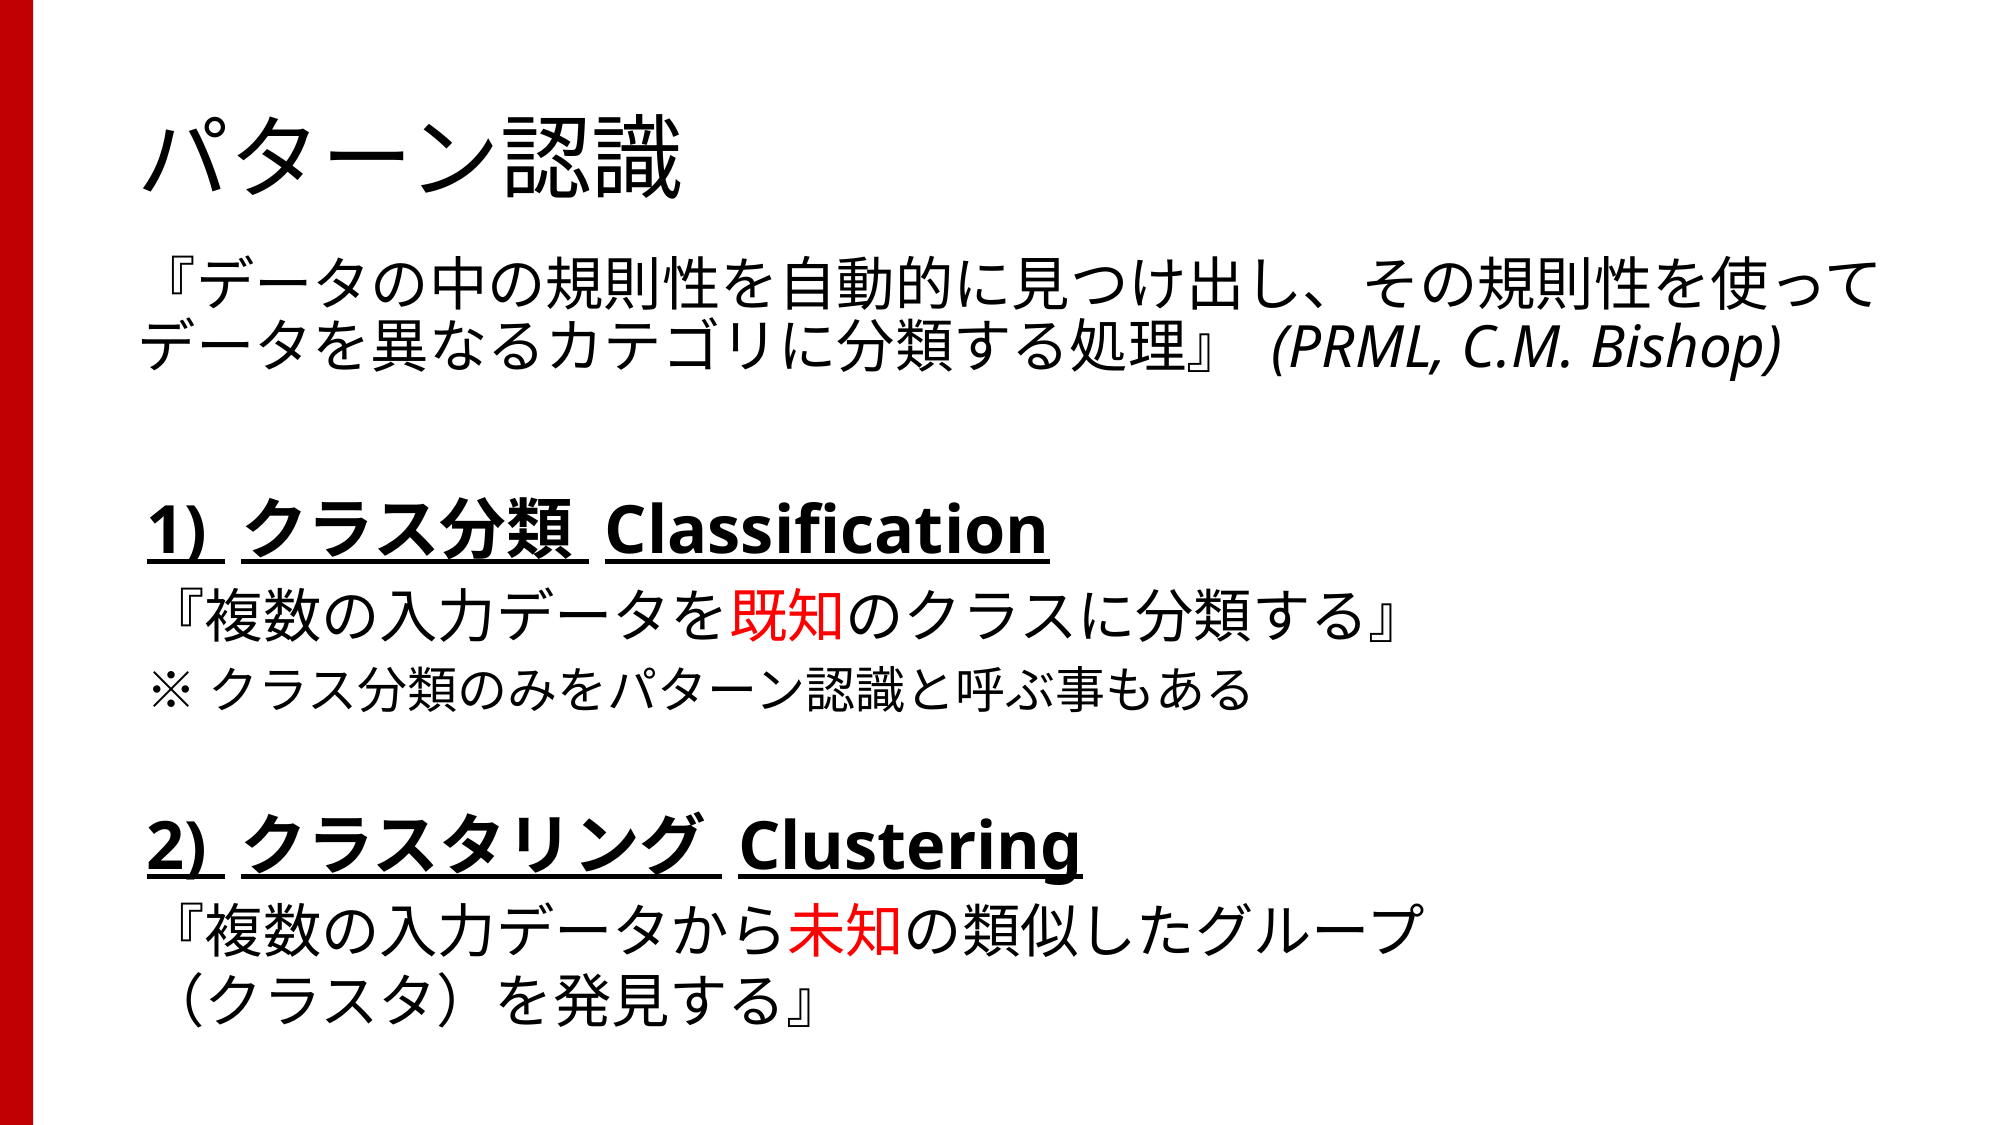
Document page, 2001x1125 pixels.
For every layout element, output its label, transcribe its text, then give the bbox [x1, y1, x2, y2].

list 『データの中の規則性を自動的に見つけ出し、その規則性を使ってデータを異なるカテゴリに分類する処理』 (PRML, C.M. Bishop) [123, 247, 1916, 545]
text_box 1) クラス分類 Classification 『複数の入力データを既知のクラスに分類する』 ※クラス分類のみをパターン認識と呼ぶ事もある [131, 479, 1661, 775]
text_box 2) クラスタリング Clustering 『複数の入力データから未知の類似したグループ （クラスタ）を発見する』 [131, 795, 1599, 1091]
title パターン認識 [123, 102, 1883, 223]
